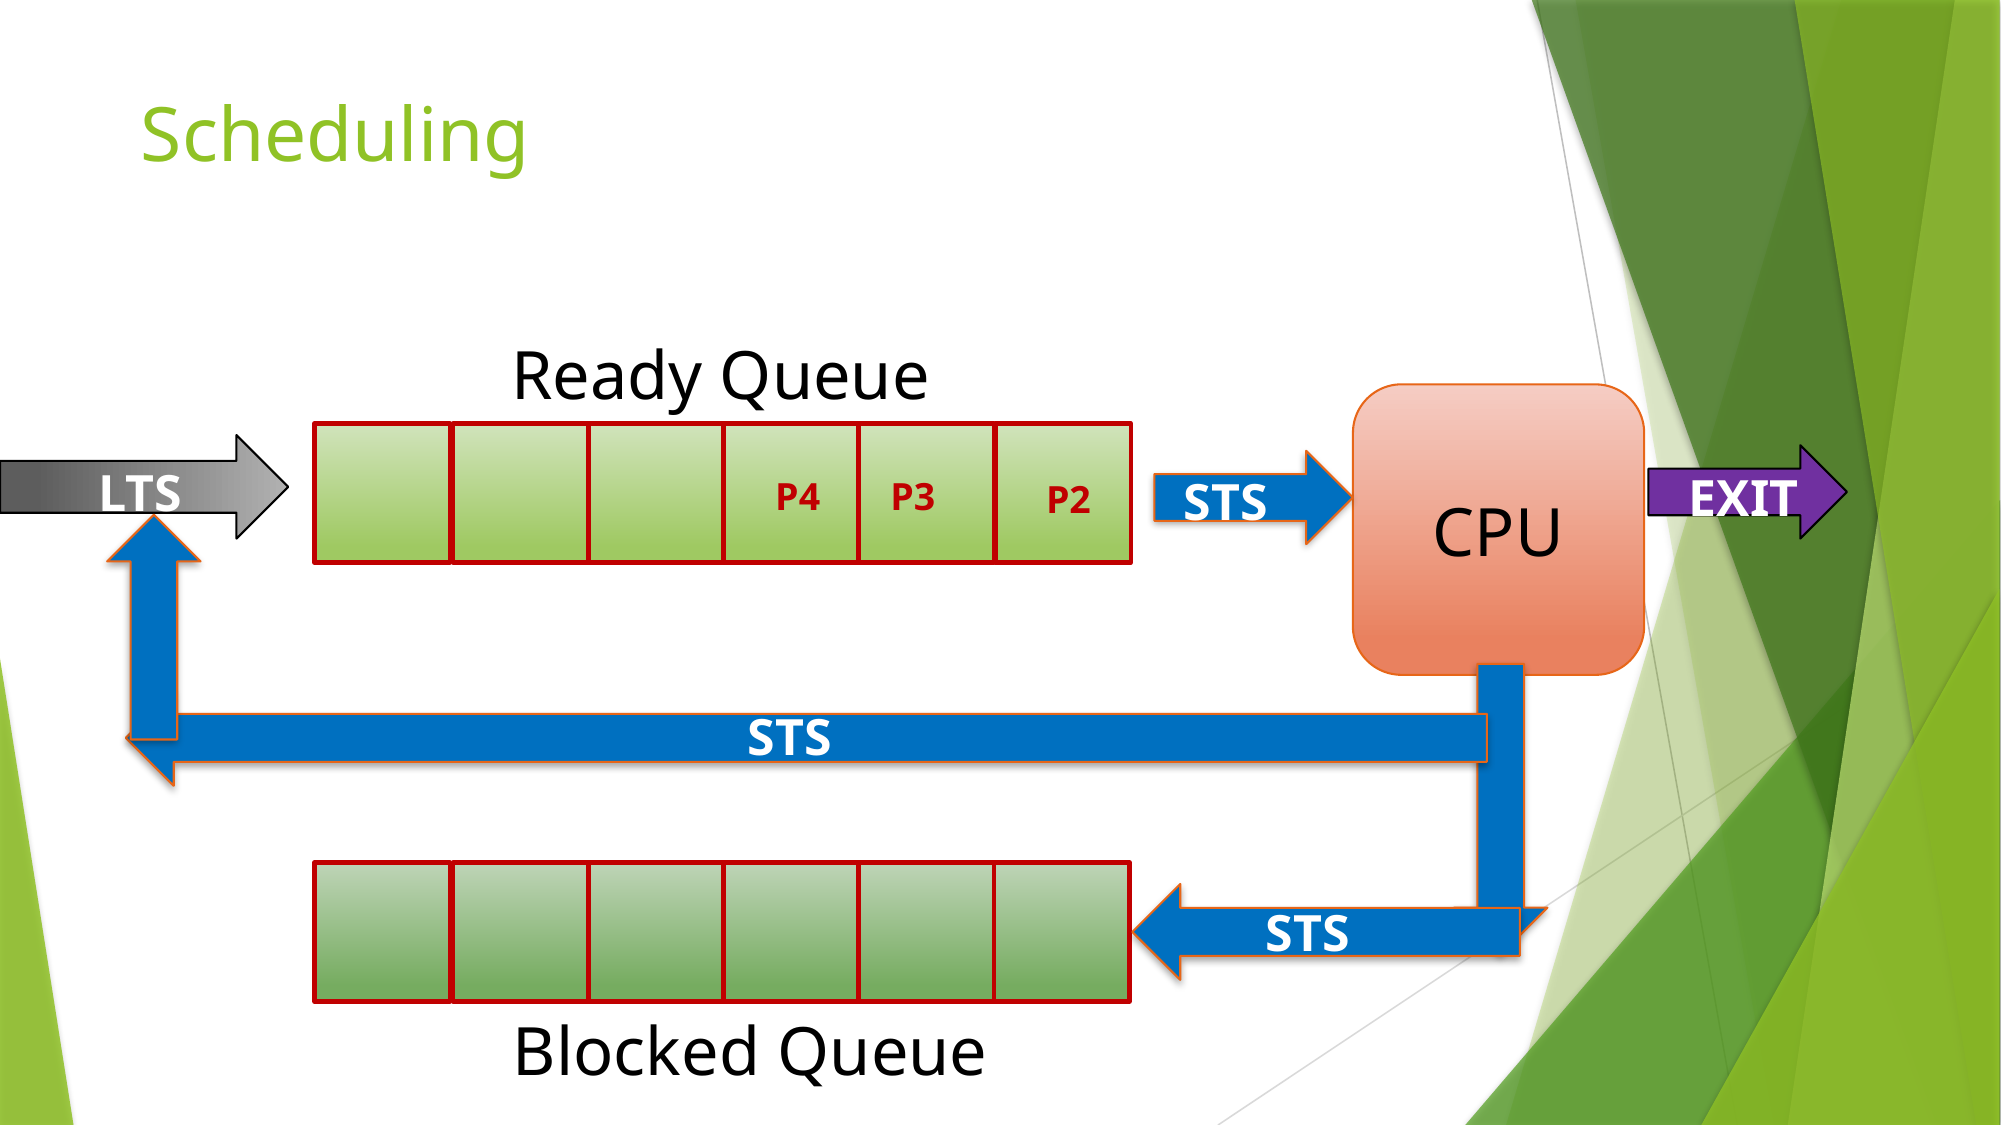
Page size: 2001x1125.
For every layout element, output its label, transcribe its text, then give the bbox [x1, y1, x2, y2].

text_box [1799, 444, 1848, 527]
text_box P3 [875, 465, 951, 526]
text_box STS [1169, 462, 1283, 538]
text_box [858, 861, 993, 1001]
text_box [134, 712, 733, 787]
text_box [858, 423, 995, 563]
text_box [1476, 662, 1549, 931]
text_box STS [1250, 893, 1365, 969]
text_box [993, 861, 1130, 1002]
text_box [1365, 906, 1521, 957]
text_box EXIT [1673, 459, 1814, 535]
text_box [723, 861, 858, 1001]
text_box [1131, 882, 1250, 981]
text_box [995, 423, 1132, 563]
text_box [314, 423, 451, 563]
text_box [452, 861, 587, 1002]
text_box Blocked Queue [498, 1001, 1003, 1097]
text_box [1153, 473, 1169, 522]
title Scheduling [125, 79, 1537, 297]
text_box CPU [1351, 383, 1646, 676]
text_box [0, 459, 83, 514]
text_box [587, 423, 723, 563]
text_box P4 [760, 465, 836, 526]
text_box LTS [83, 453, 198, 529]
text_box P2 [1031, 469, 1106, 529]
text_box [314, 861, 451, 1002]
text_box Ready Queue [496, 325, 945, 421]
text_box [198, 434, 289, 540]
text_box STS [733, 698, 847, 773]
text_box [587, 861, 723, 1001]
text_box [847, 712, 1488, 763]
text_box [1647, 467, 1673, 517]
text_box [1283, 449, 1354, 546]
text_box [452, 423, 587, 563]
text_box [723, 423, 858, 563]
text_box [106, 529, 202, 741]
